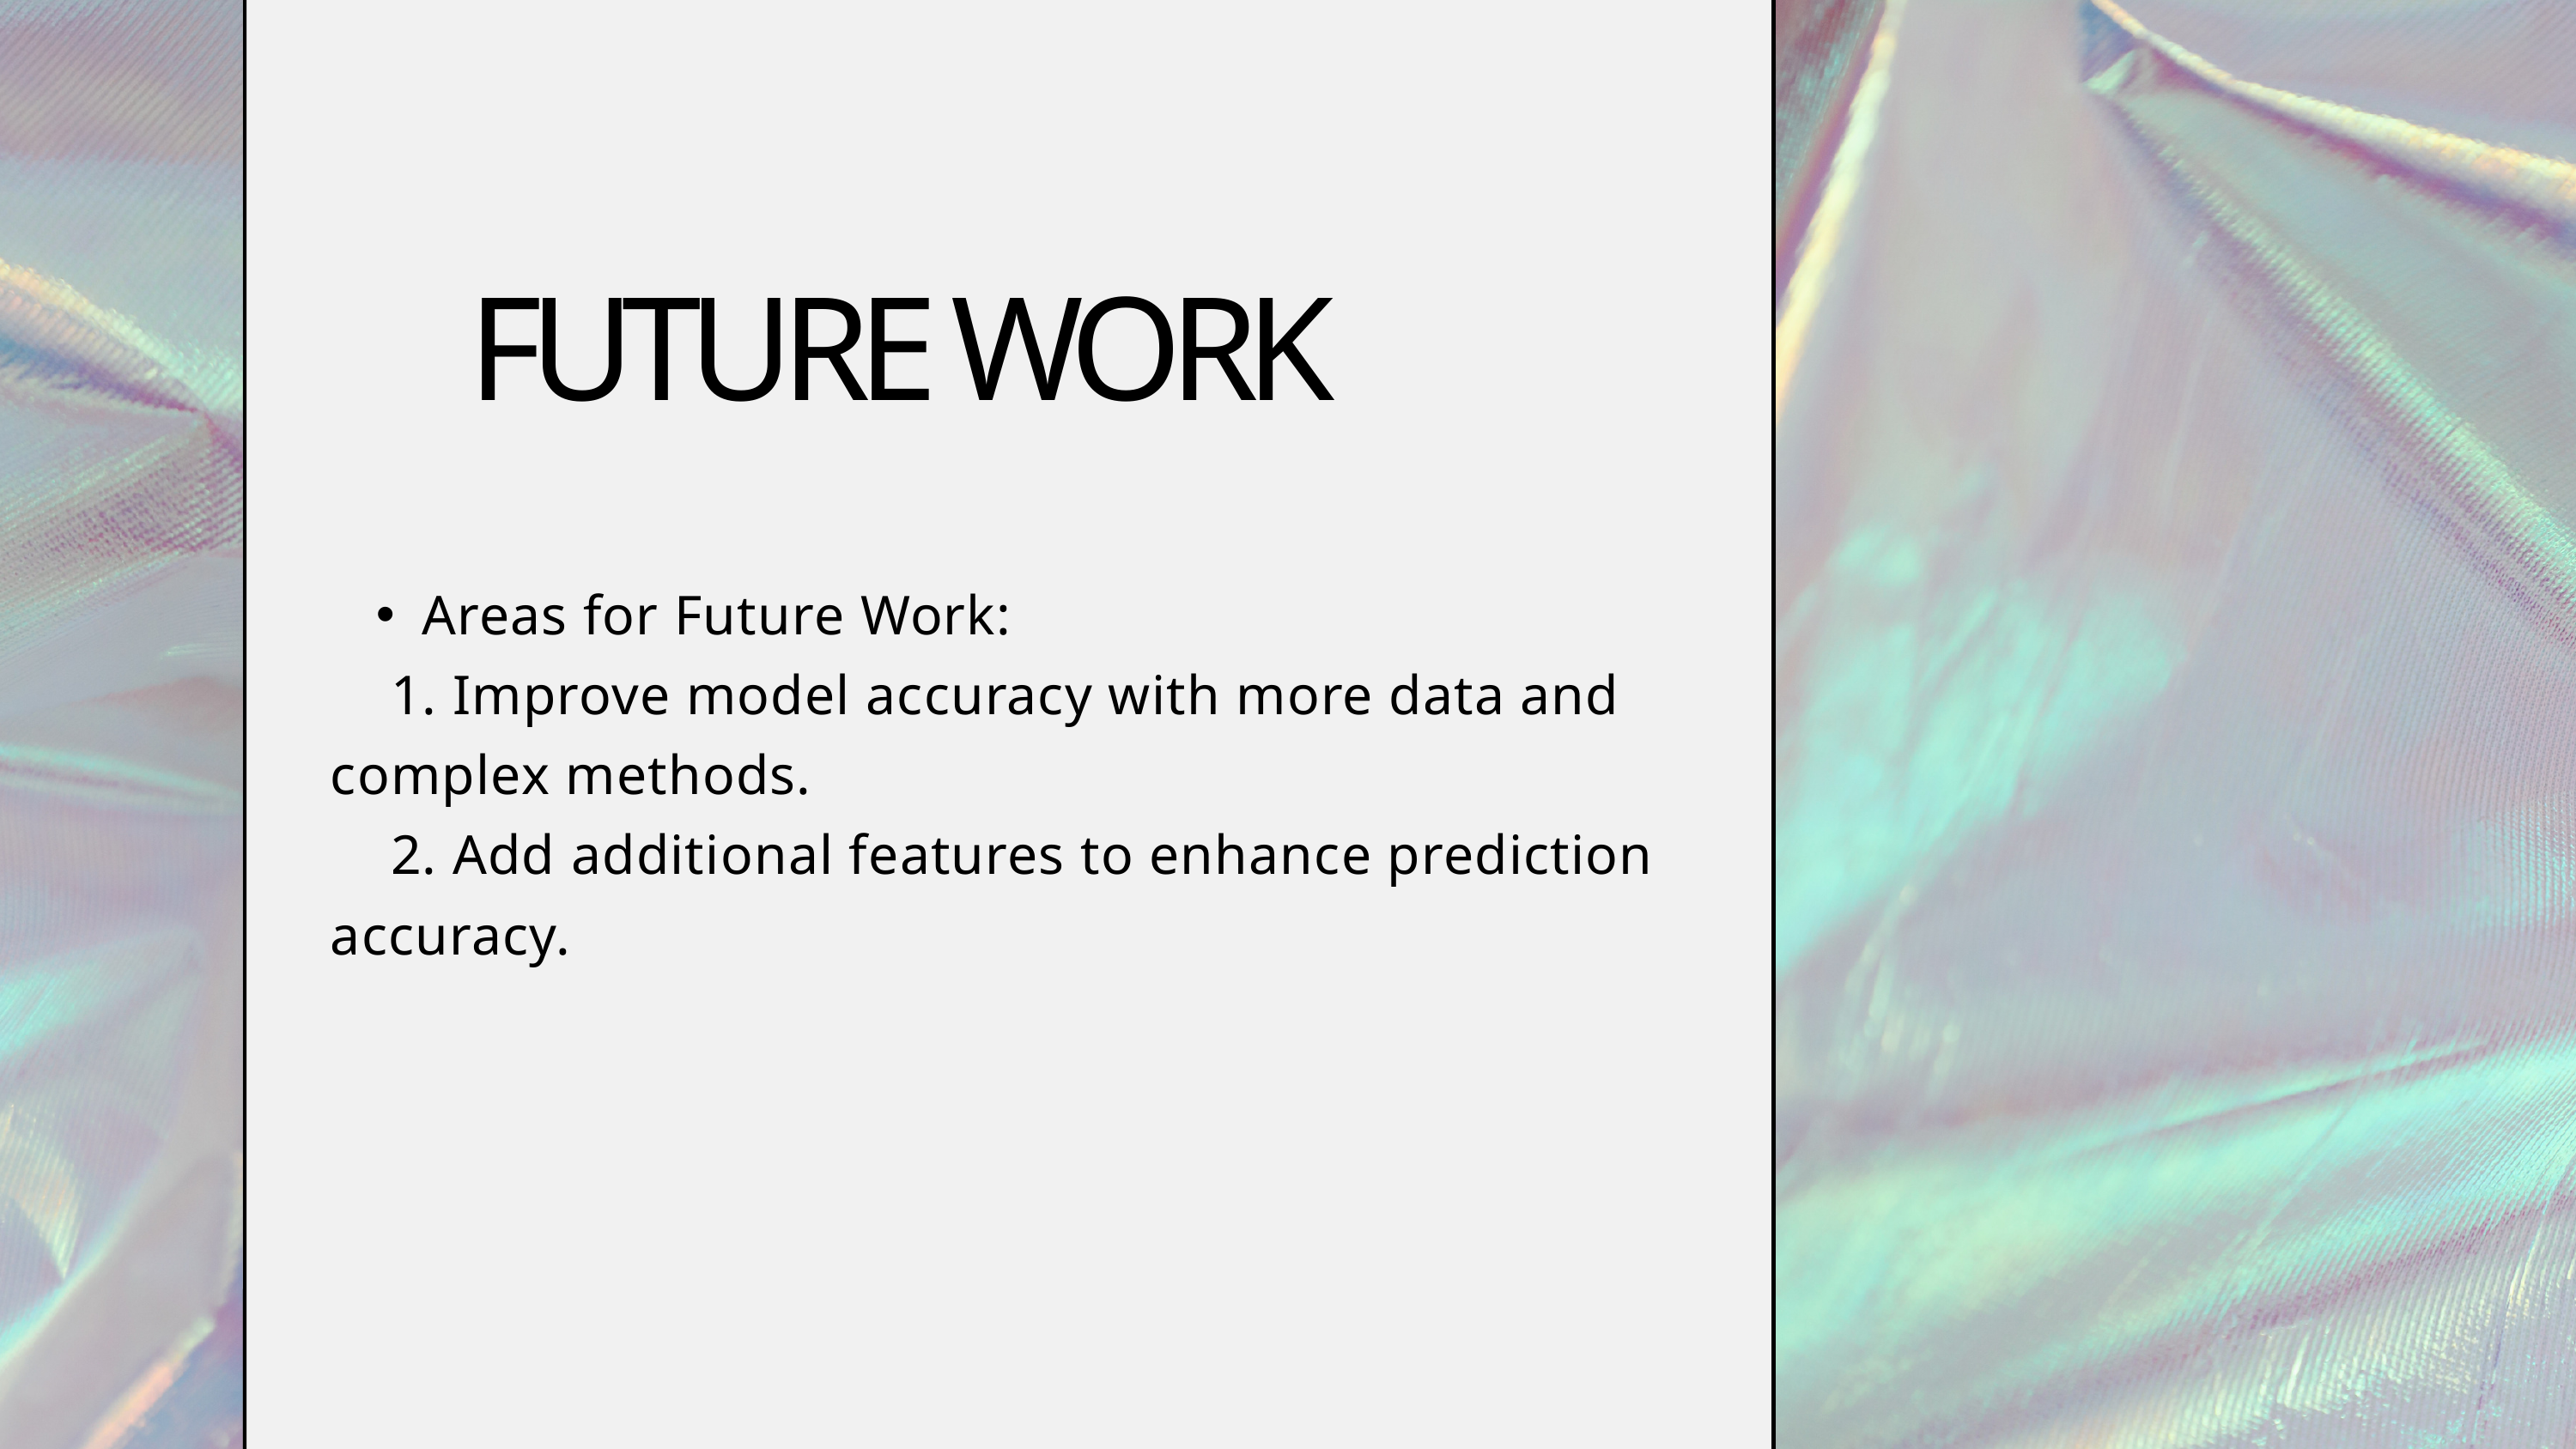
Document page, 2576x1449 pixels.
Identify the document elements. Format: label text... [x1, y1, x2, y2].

text_box Areas for Future Work: 1. Improve model accuracy with more data and complex methods. 2. Add additional features to enhance prediction accuracy. [330, 565, 1688, 966]
text_box FUTURE WORK [468, 274, 1638, 429]
text_box [0, 0, 243, 1449]
text_box [1775, 0, 2576, 1449]
